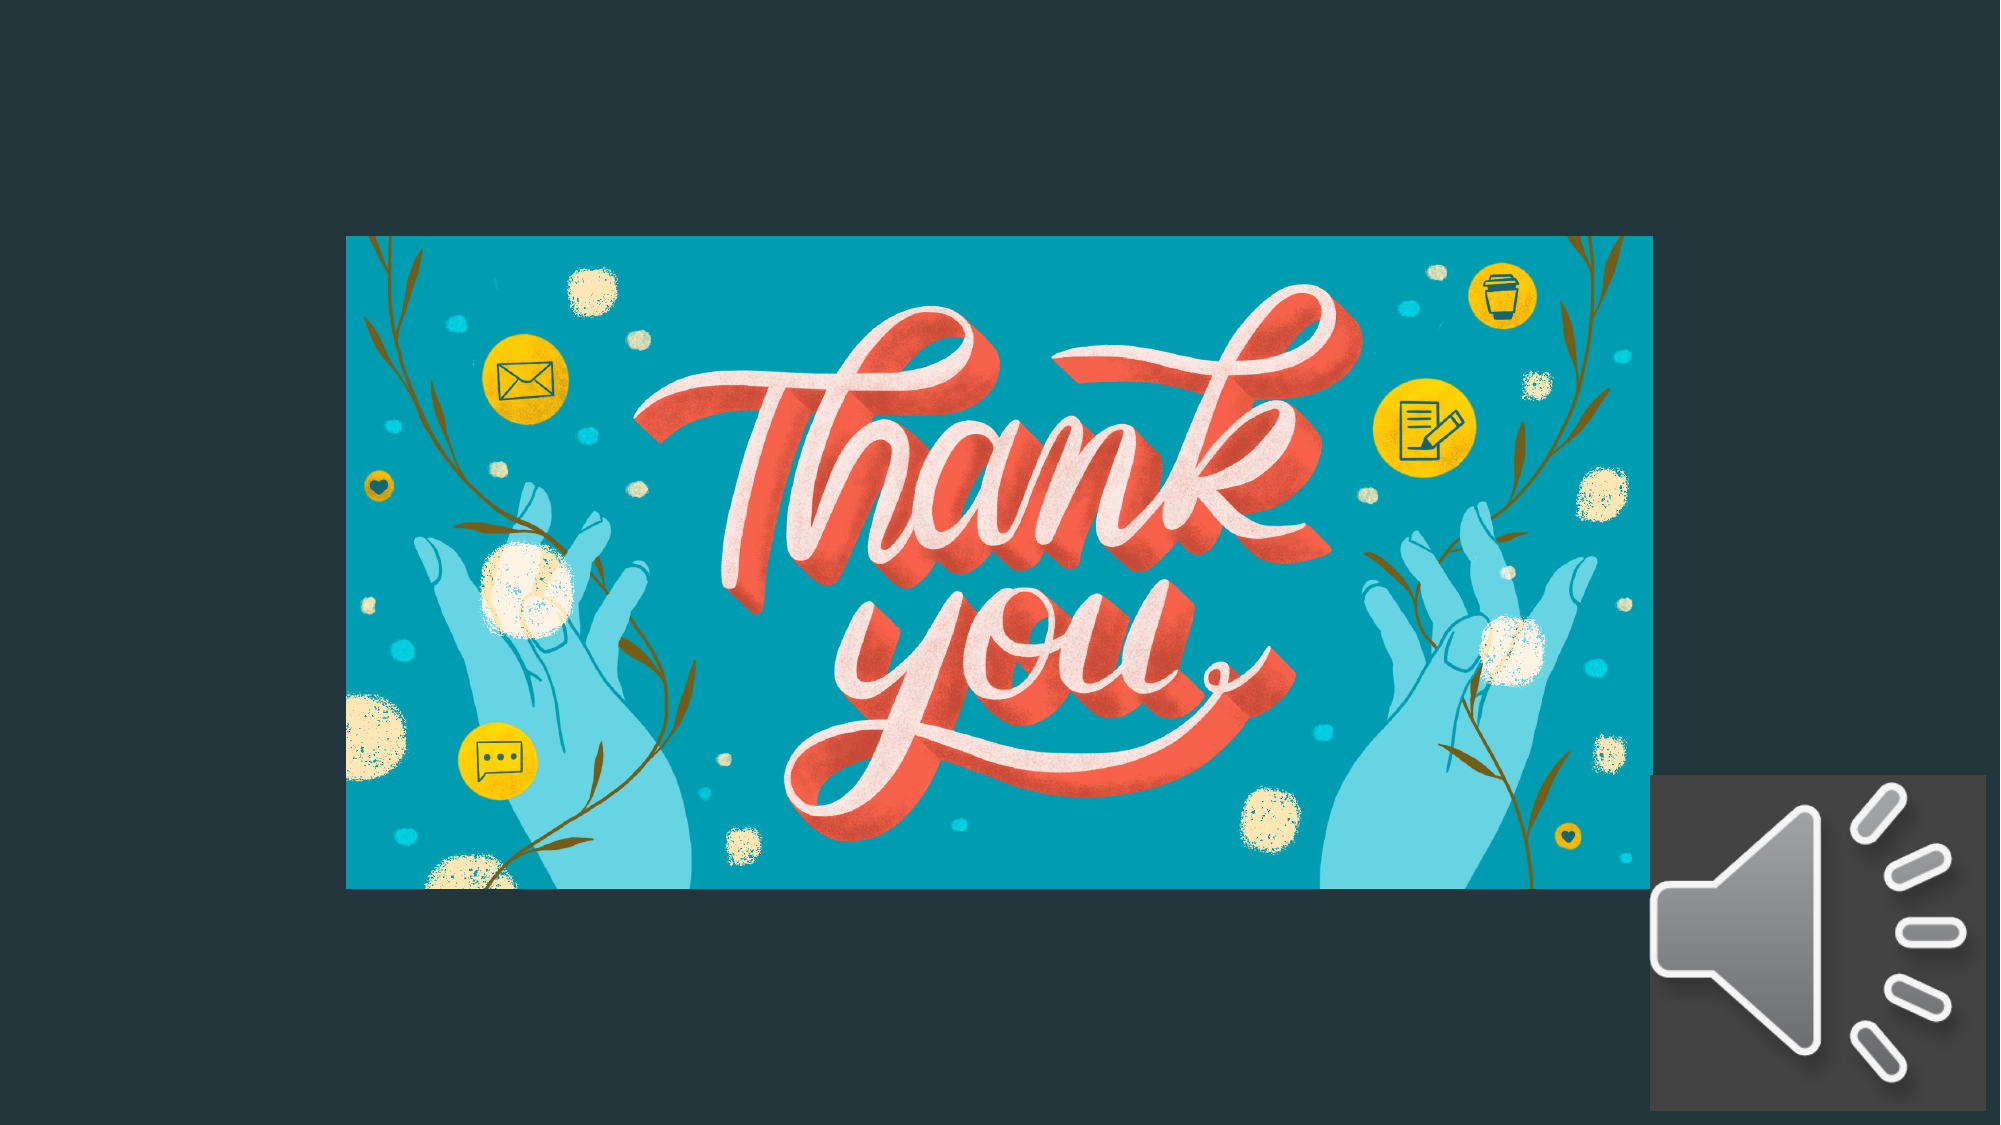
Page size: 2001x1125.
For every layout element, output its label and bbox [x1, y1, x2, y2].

picture [1648, 773, 1987, 1112]
list [346, 235, 1653, 890]
